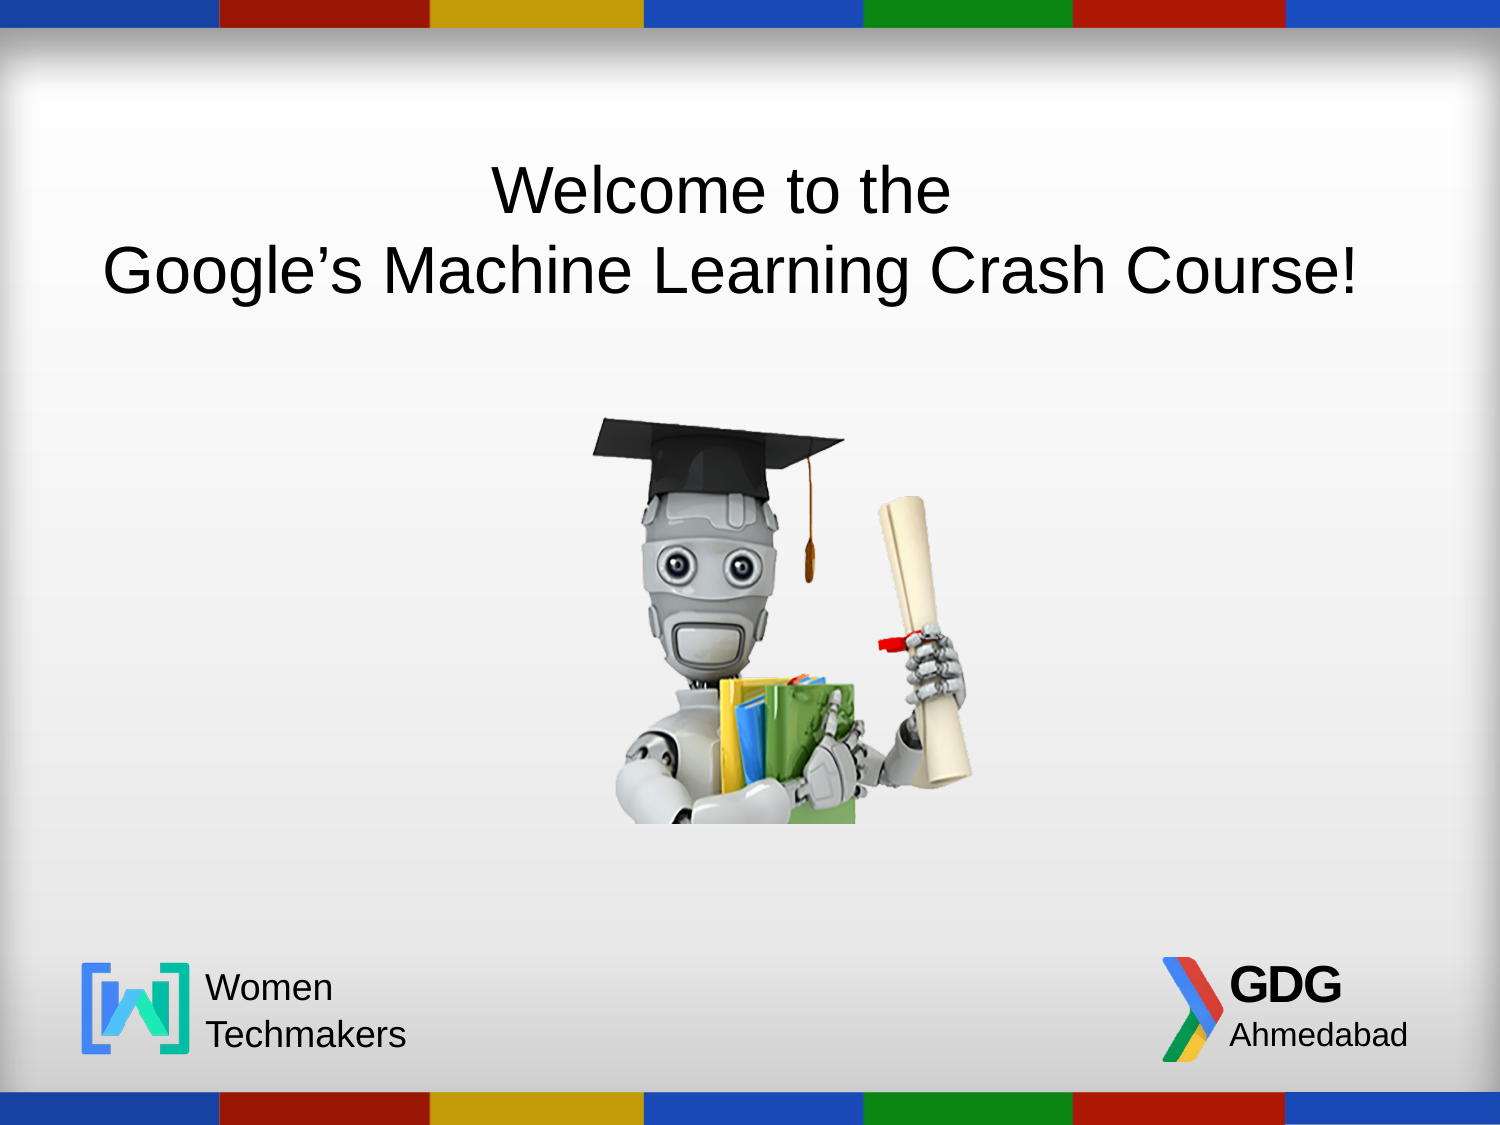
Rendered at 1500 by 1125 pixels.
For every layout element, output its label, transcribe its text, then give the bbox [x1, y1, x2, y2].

text_box Women Techmakers [188, 955, 622, 1108]
title Welcome to the Google’s Machine Learning Crash Course! [75, 75, 1388, 379]
text_box GDG Ahmedabad [1212, 943, 1488, 1096]
picture [0, 0, 1500, 1125]
